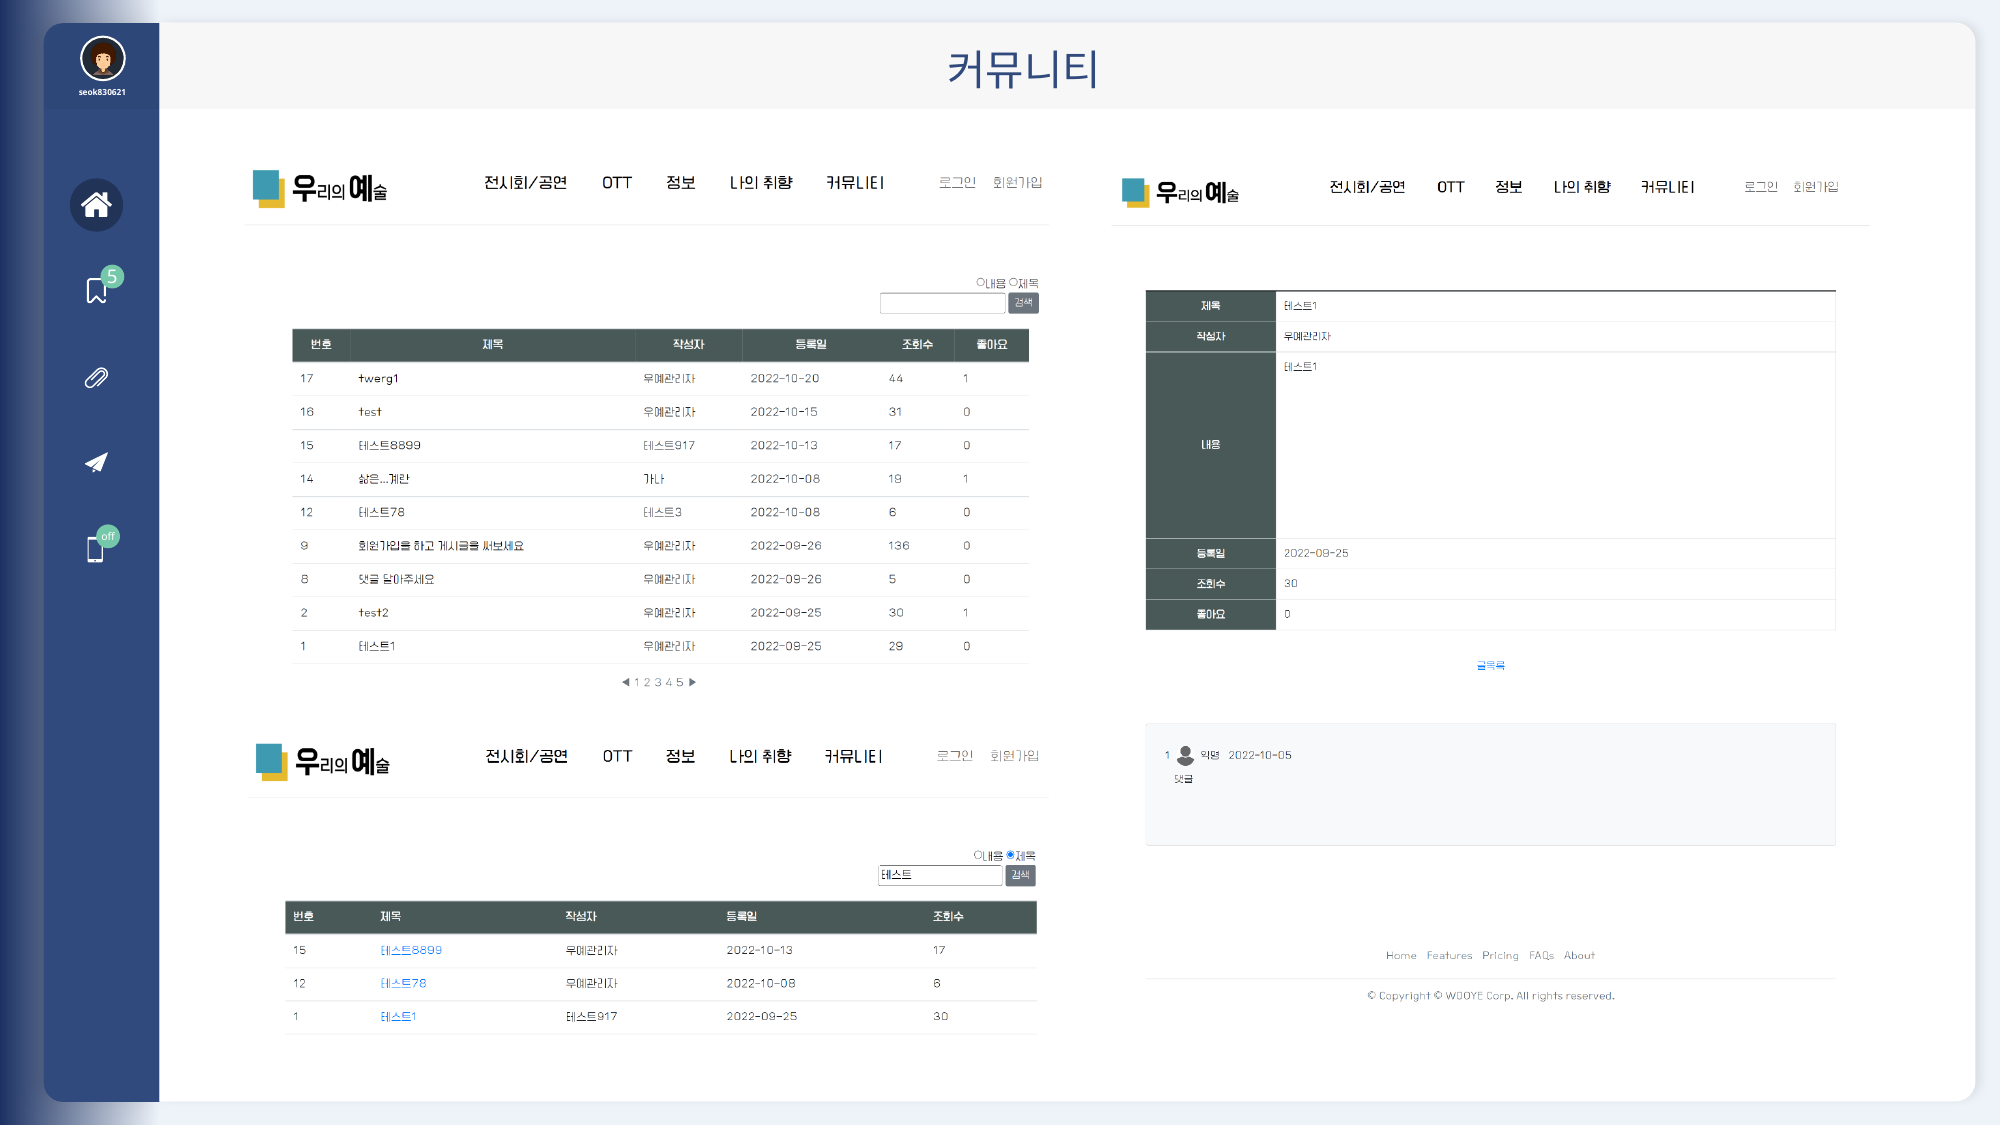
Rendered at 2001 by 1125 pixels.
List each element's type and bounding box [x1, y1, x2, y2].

text_box [43, 22, 1976, 1102]
picture [176, 115, 1932, 1088]
